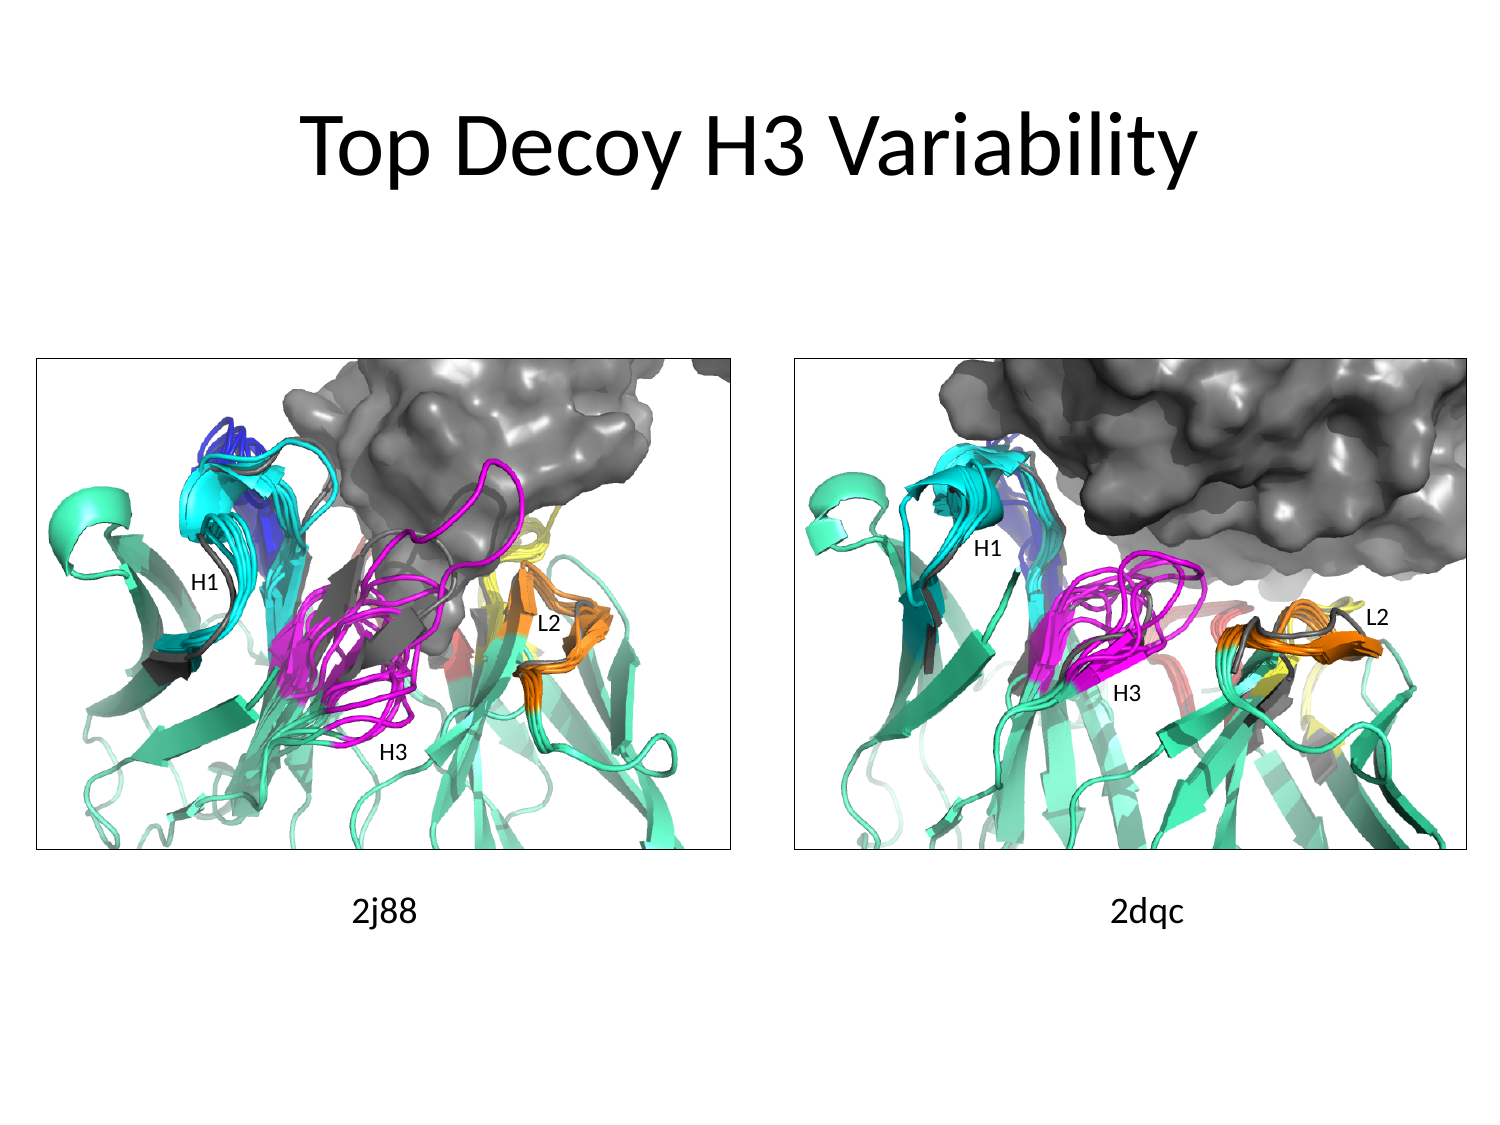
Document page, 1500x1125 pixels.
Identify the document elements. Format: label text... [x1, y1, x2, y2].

text_box 2j88 [336, 878, 433, 938]
picture [794, 358, 1467, 851]
title Top Decoy H3 Variability [75, 45, 1425, 233]
text_box 2dqc [1094, 878, 1199, 938]
picture [35, 358, 731, 851]
